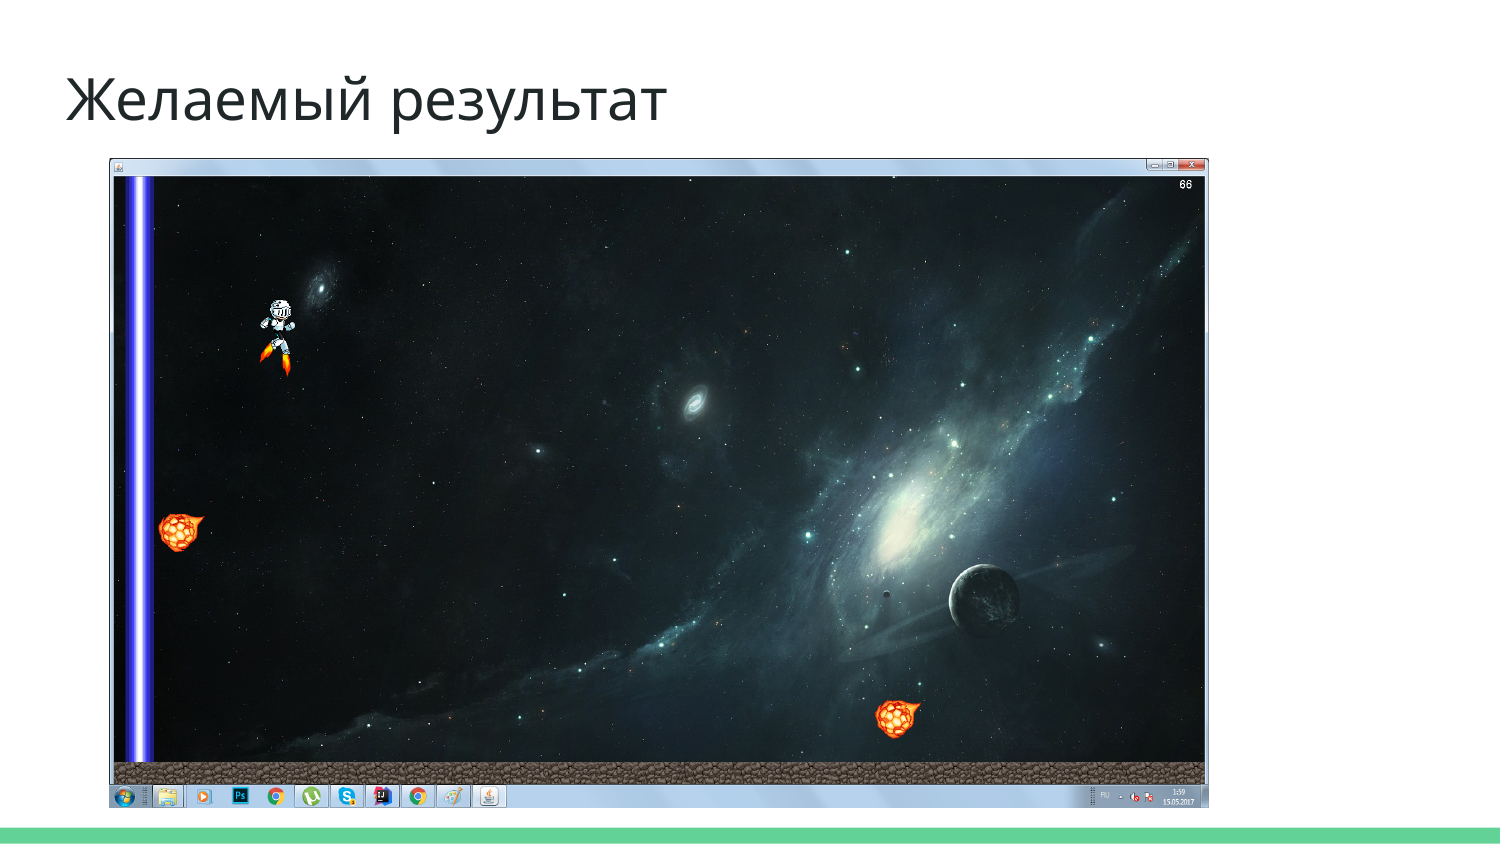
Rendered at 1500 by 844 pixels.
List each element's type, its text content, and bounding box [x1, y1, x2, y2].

picture [109, 158, 1209, 808]
title Желаемый результат [51, 47, 1449, 142]
